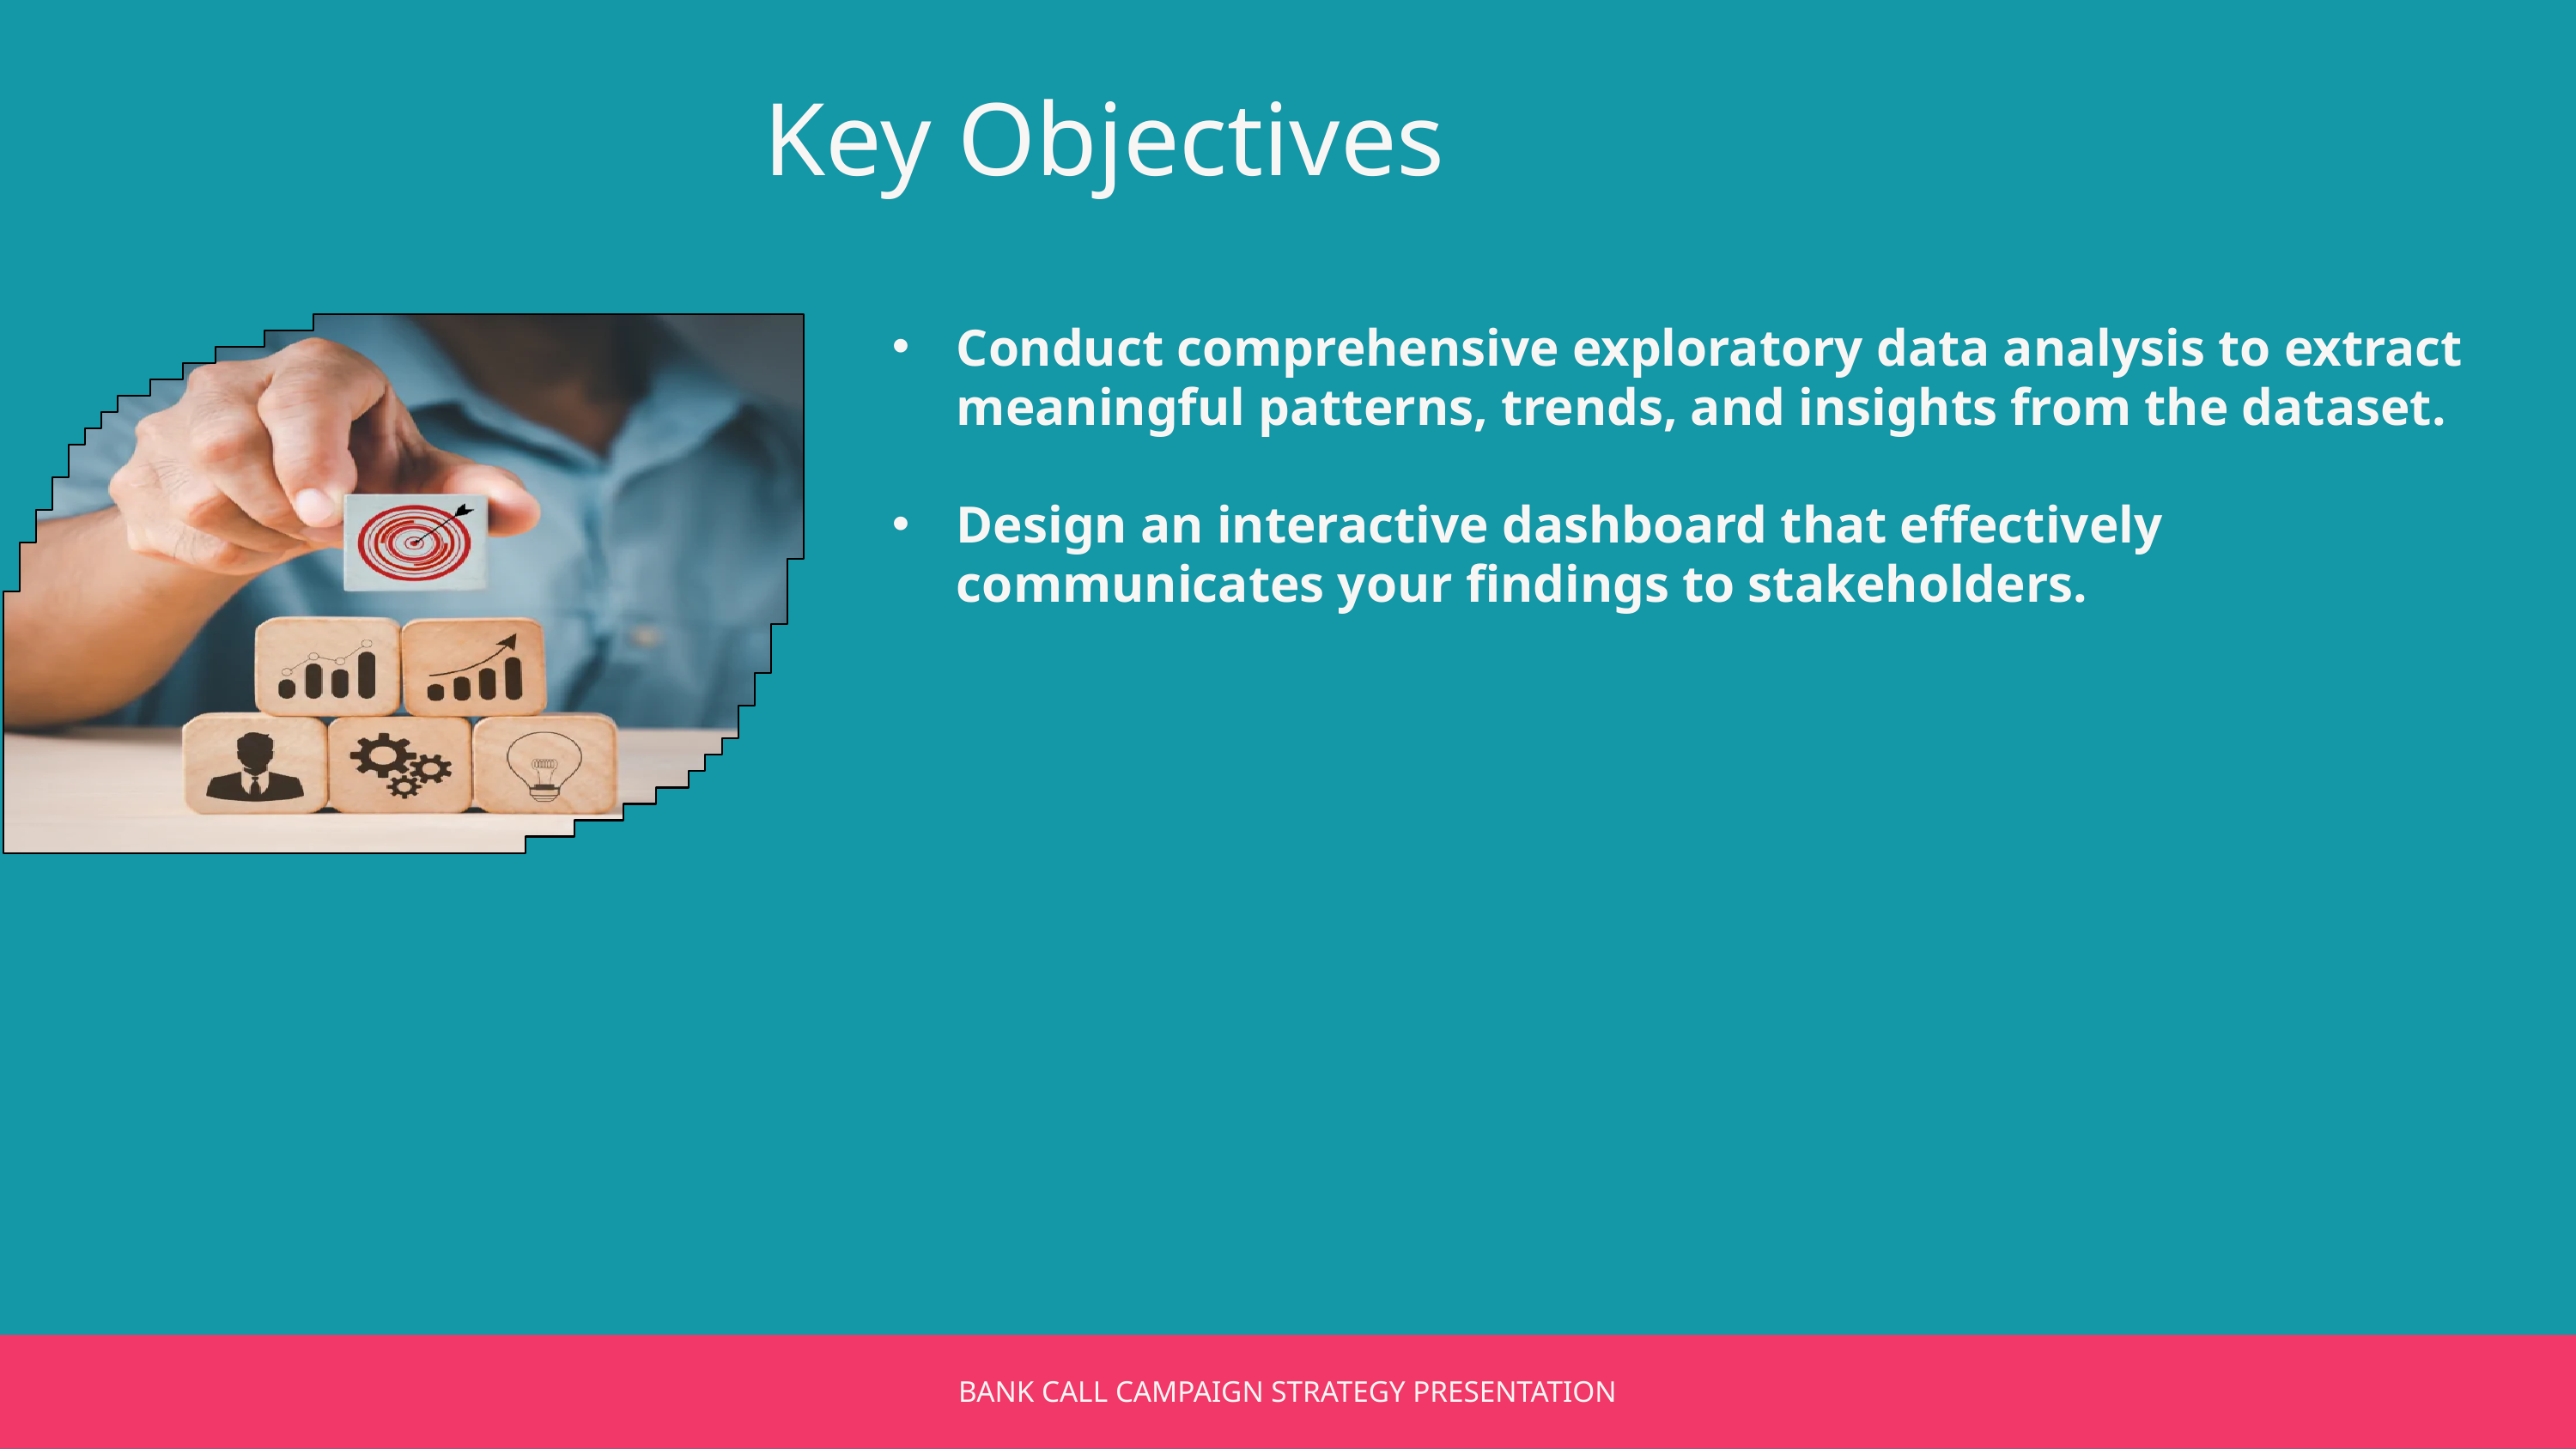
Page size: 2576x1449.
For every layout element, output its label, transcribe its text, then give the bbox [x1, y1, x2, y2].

text_box Conduct comprehensive exploratory data analysis to extract meaningful patterns, trends, and insights from the dataset. Design an interactive dashboard that effectively communicates your findings to stakeholders. [858, 317, 2523, 612]
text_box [3, 313, 804, 853]
text_box [0, 1335, 2576, 1449]
text_box Key Objectives [225, 94, 1984, 196]
text_box BANK CALL CAMPAIGN STRATEGY PRESENTATION [807, 1373, 1769, 1409]
